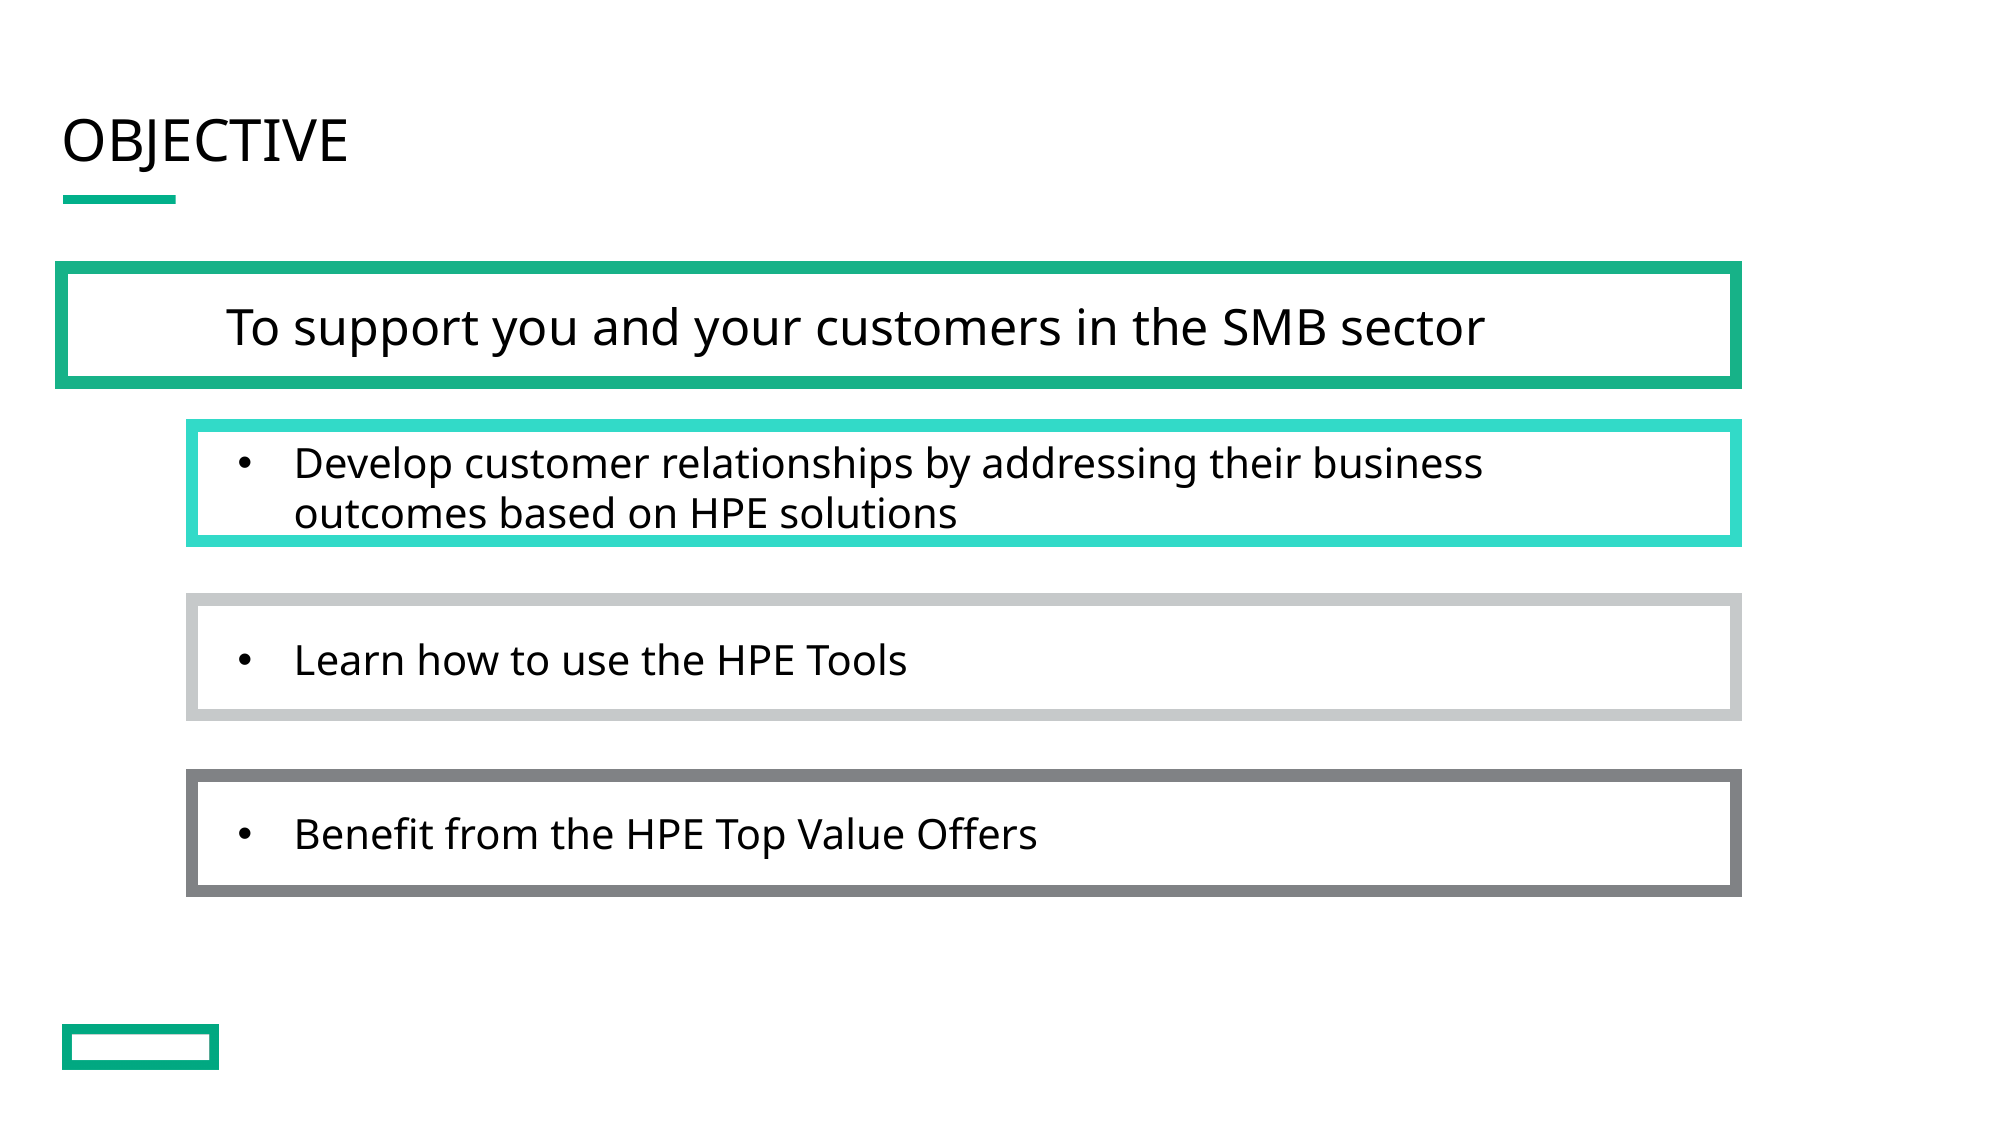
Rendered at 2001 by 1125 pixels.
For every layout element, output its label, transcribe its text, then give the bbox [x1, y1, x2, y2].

text_box To support you and your customers in the SMB sector [61, 267, 1737, 383]
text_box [192, 425, 1737, 546]
text_box [192, 599, 1737, 715]
text_box [192, 775, 1737, 891]
picture [62, 1024, 219, 1070]
title Objective [61, 111, 1862, 191]
text_box Benefit from the HPE Top Value Offers [222, 800, 1754, 866]
